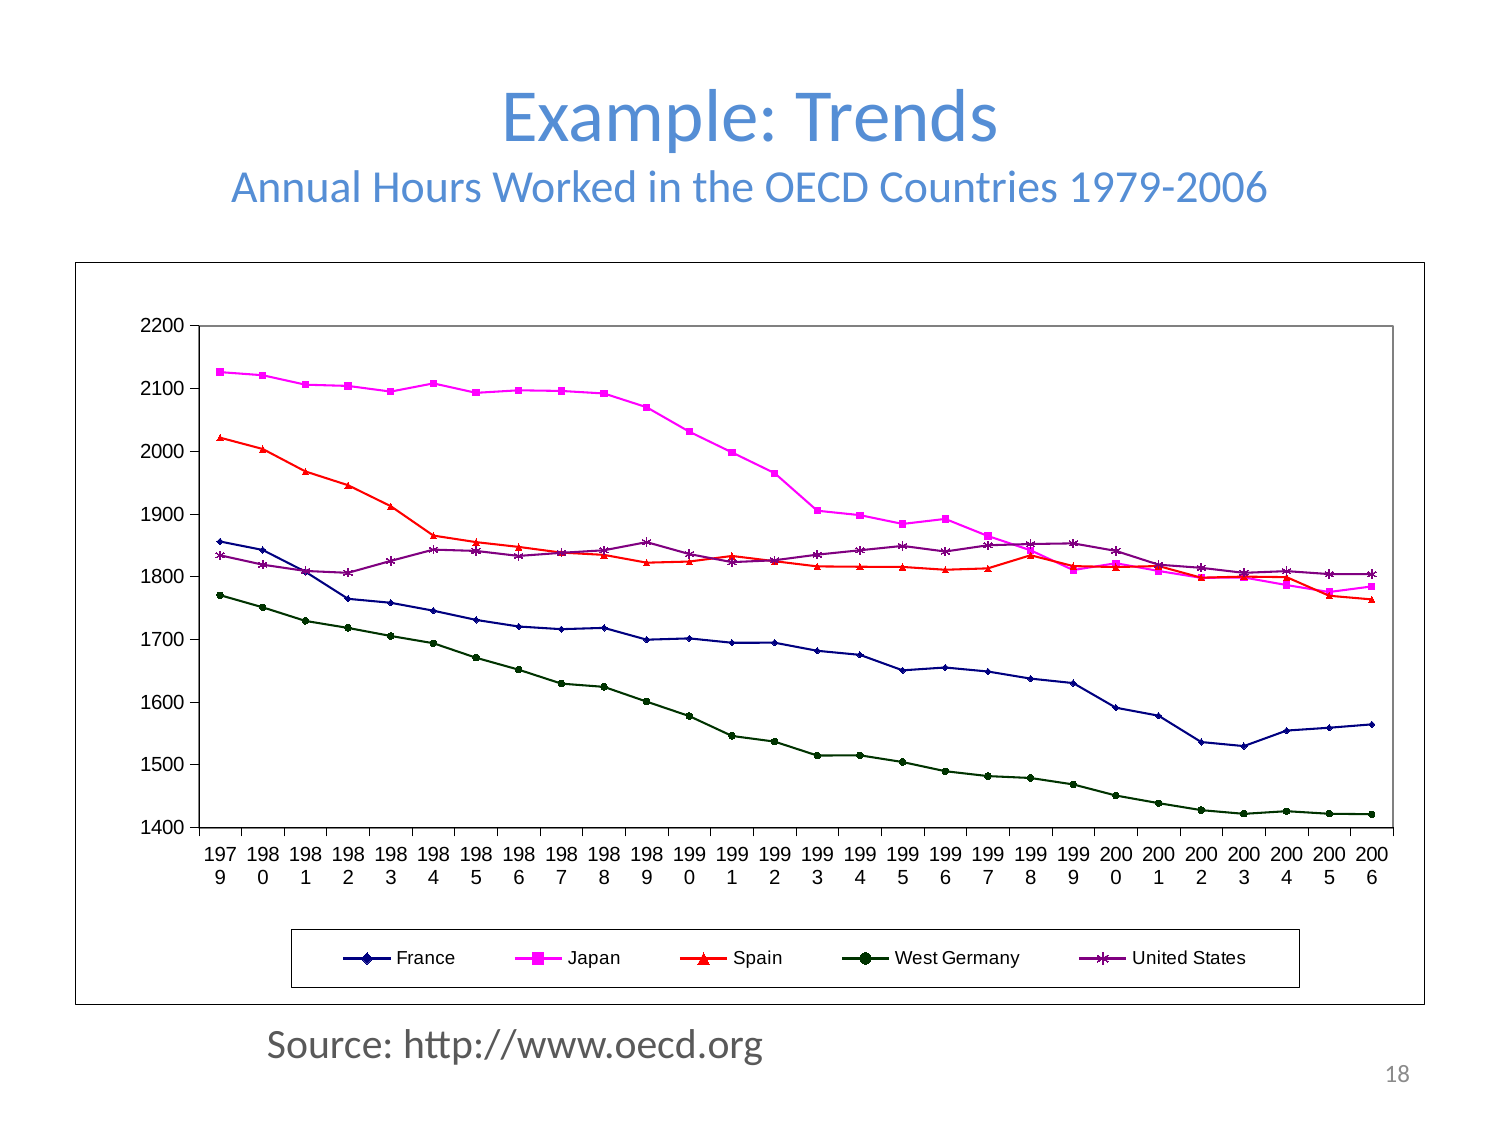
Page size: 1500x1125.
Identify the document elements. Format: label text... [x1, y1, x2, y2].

title Example: Trends Annual Hours Worked in the OECD Countries 1979-2006 [75, 45, 1425, 233]
chart [74, 262, 1426, 1006]
text_box Source: http://www.oecd.org [252, 1014, 779, 1075]
slide_number 18 [1074, 1042, 1425, 1103]
